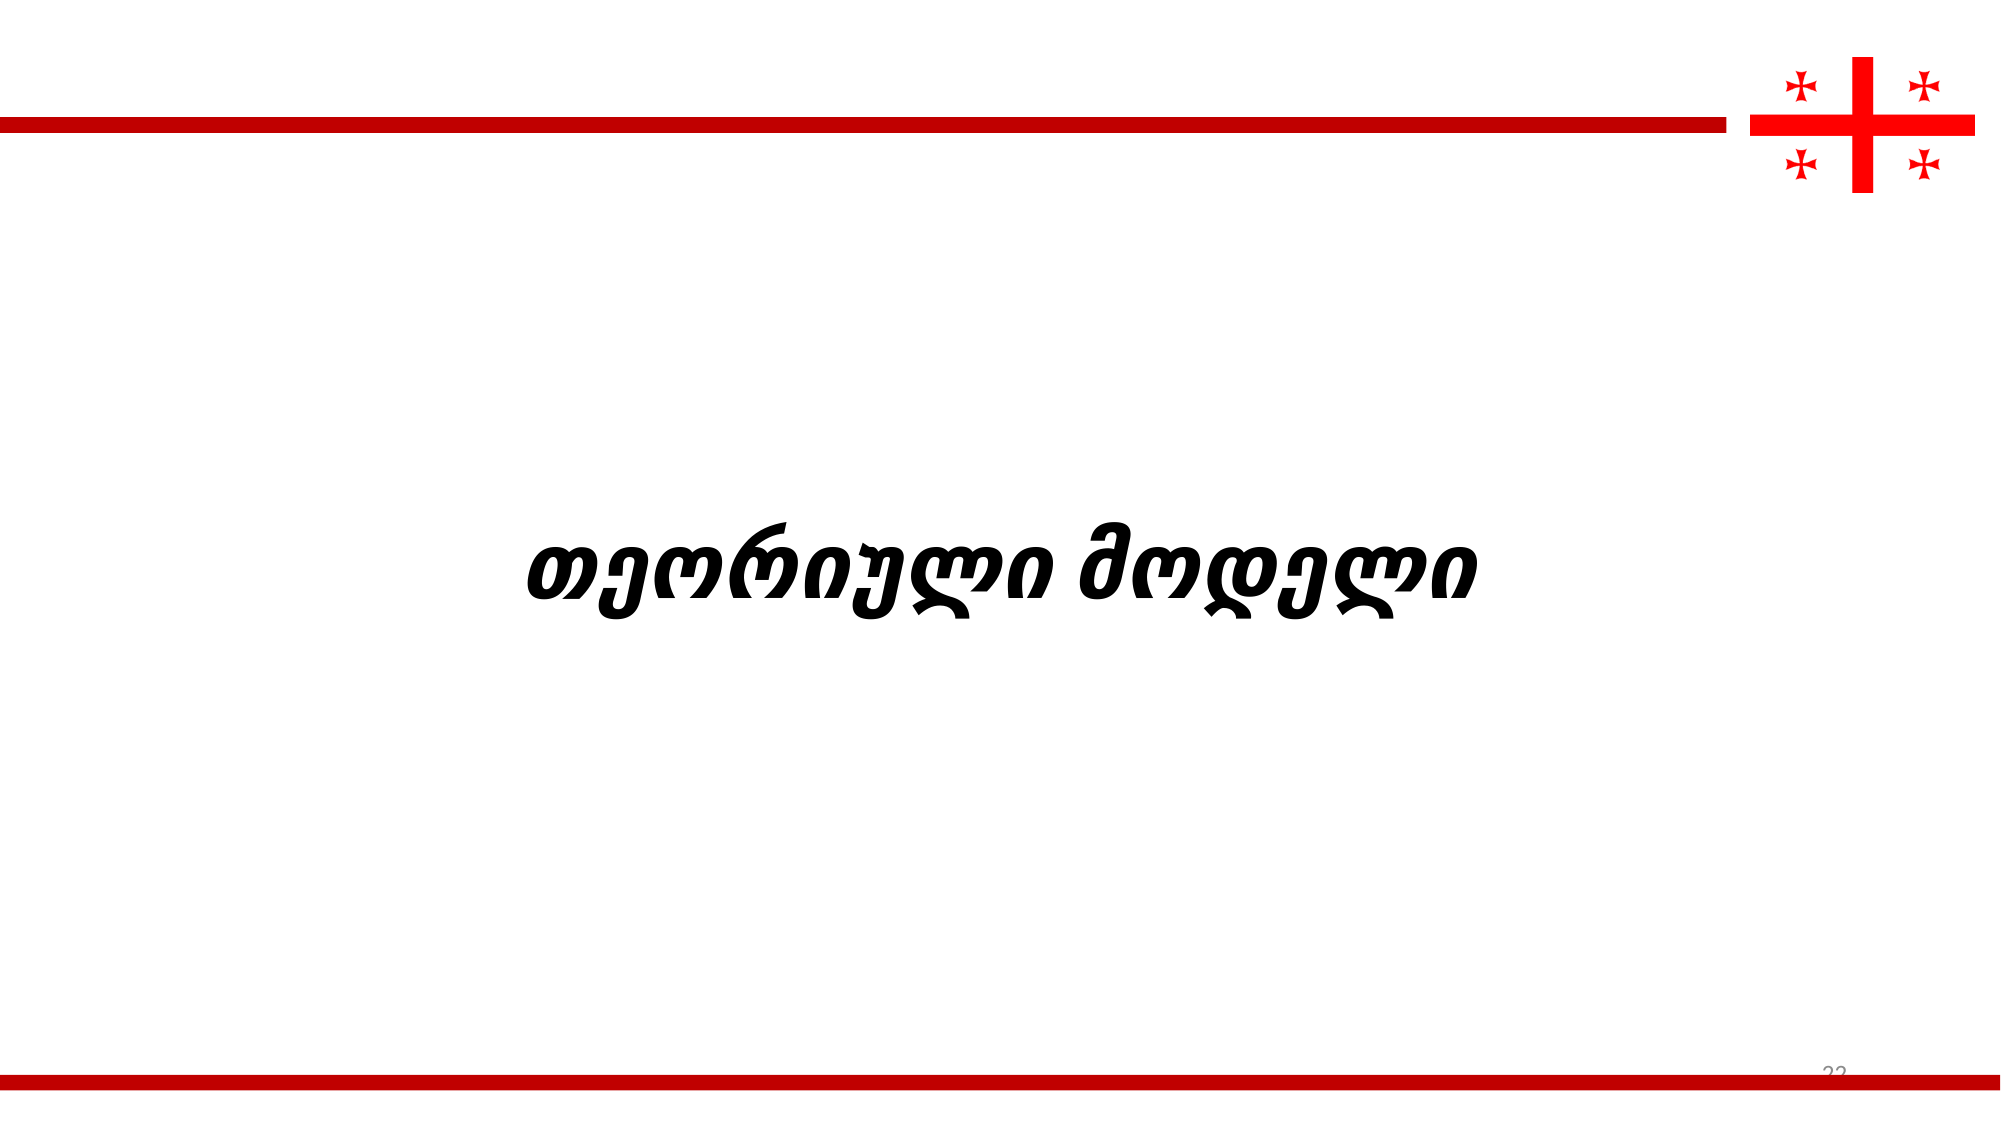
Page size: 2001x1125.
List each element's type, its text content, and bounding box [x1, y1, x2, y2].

slide_number 22 [1412, 1042, 1863, 1103]
picture [1750, 57, 1975, 193]
text_box თეორიული მოდელი [276, 499, 1724, 624]
